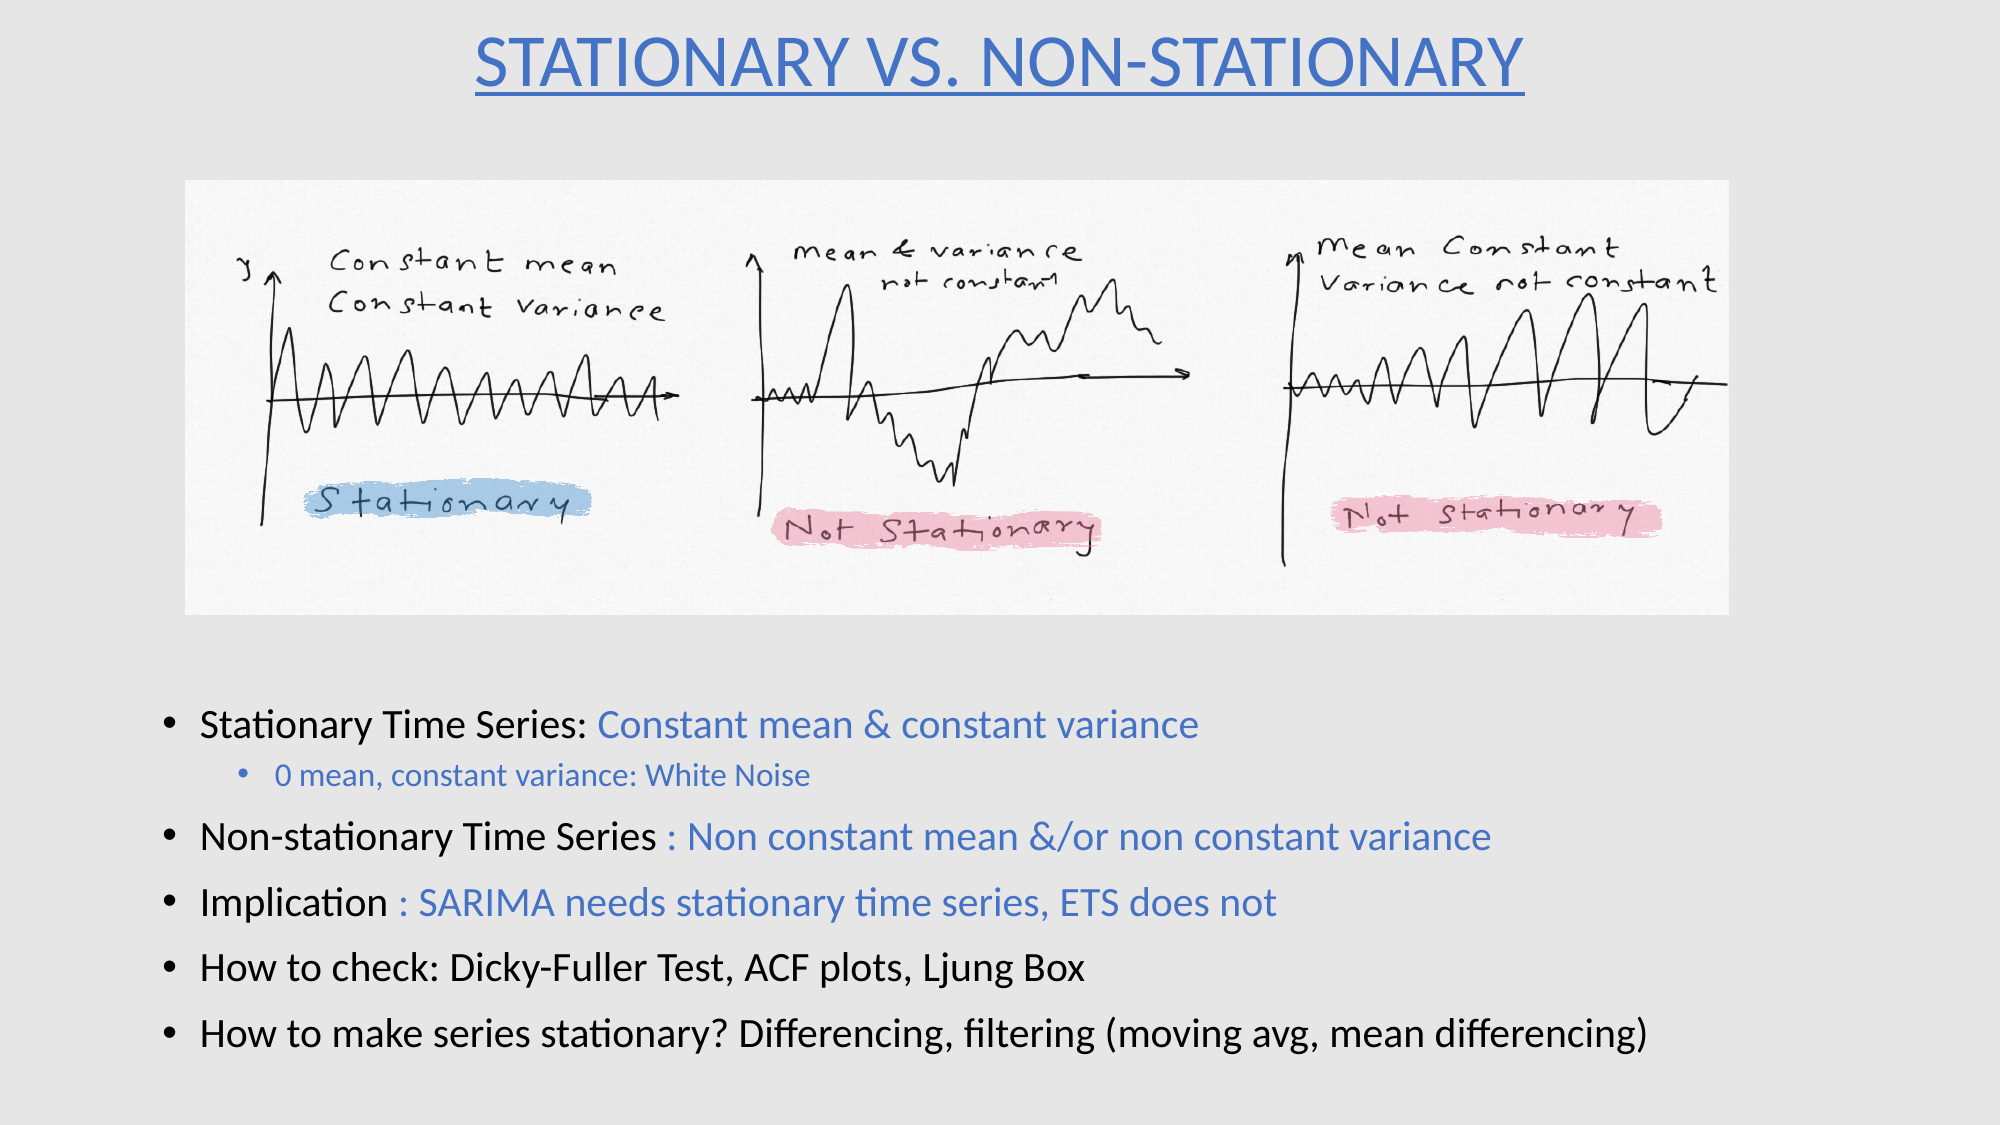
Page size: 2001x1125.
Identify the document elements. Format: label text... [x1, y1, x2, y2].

picture [185, 180, 1729, 615]
list Stationary Time Series: Constant mean & constant variance 0 mean, constant variance: White Noise Non-stationary Time Series : Non constant mean &/or non constant variance Implication : SARIMA needs stationary time series, ETS does not How to check: Dicky-Fuller Test, ACF plots, Ljung Box How to make series stationary? Differencing, filtering (moving avg, mean differencing) [147, 694, 1729, 1083]
text_box STATIONARY VS. NON-STATIONARY [459, 4, 1540, 110]
